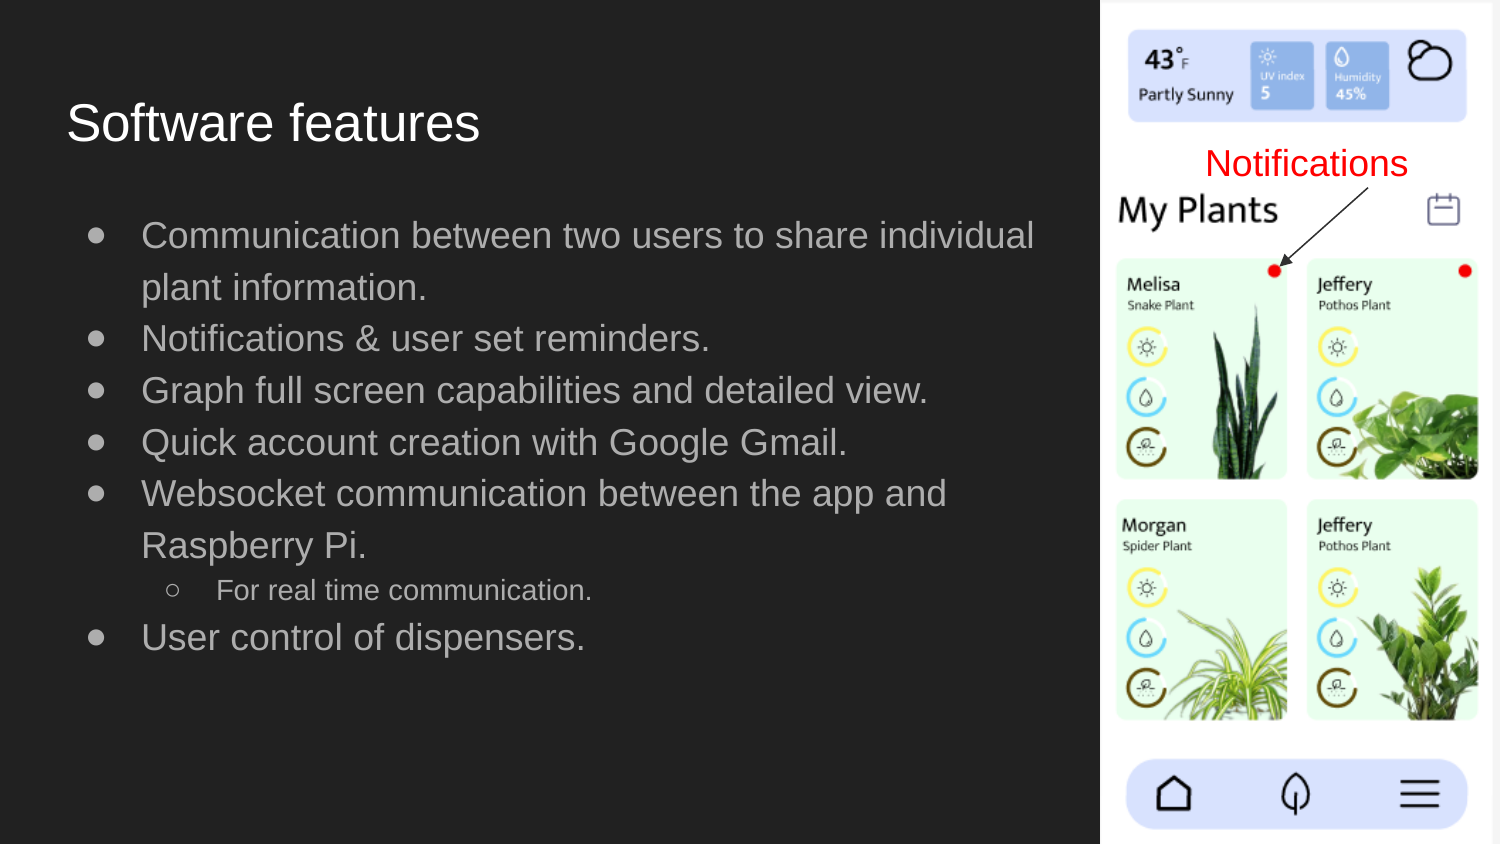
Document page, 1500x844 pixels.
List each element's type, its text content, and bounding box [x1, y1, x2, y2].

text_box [1279, 187, 1369, 267]
picture [1100, 0, 1500, 844]
list Communication between two users to share individual plant information. Notifications & user set reminders. Graph full screen capabilities and detailed view. Quick account creation with Google Gmail. Websocket communication between the app and Raspberry Pi. For real time communication. User control of dispensers. [51, 189, 1095, 750]
title Software features [51, 72, 1095, 167]
